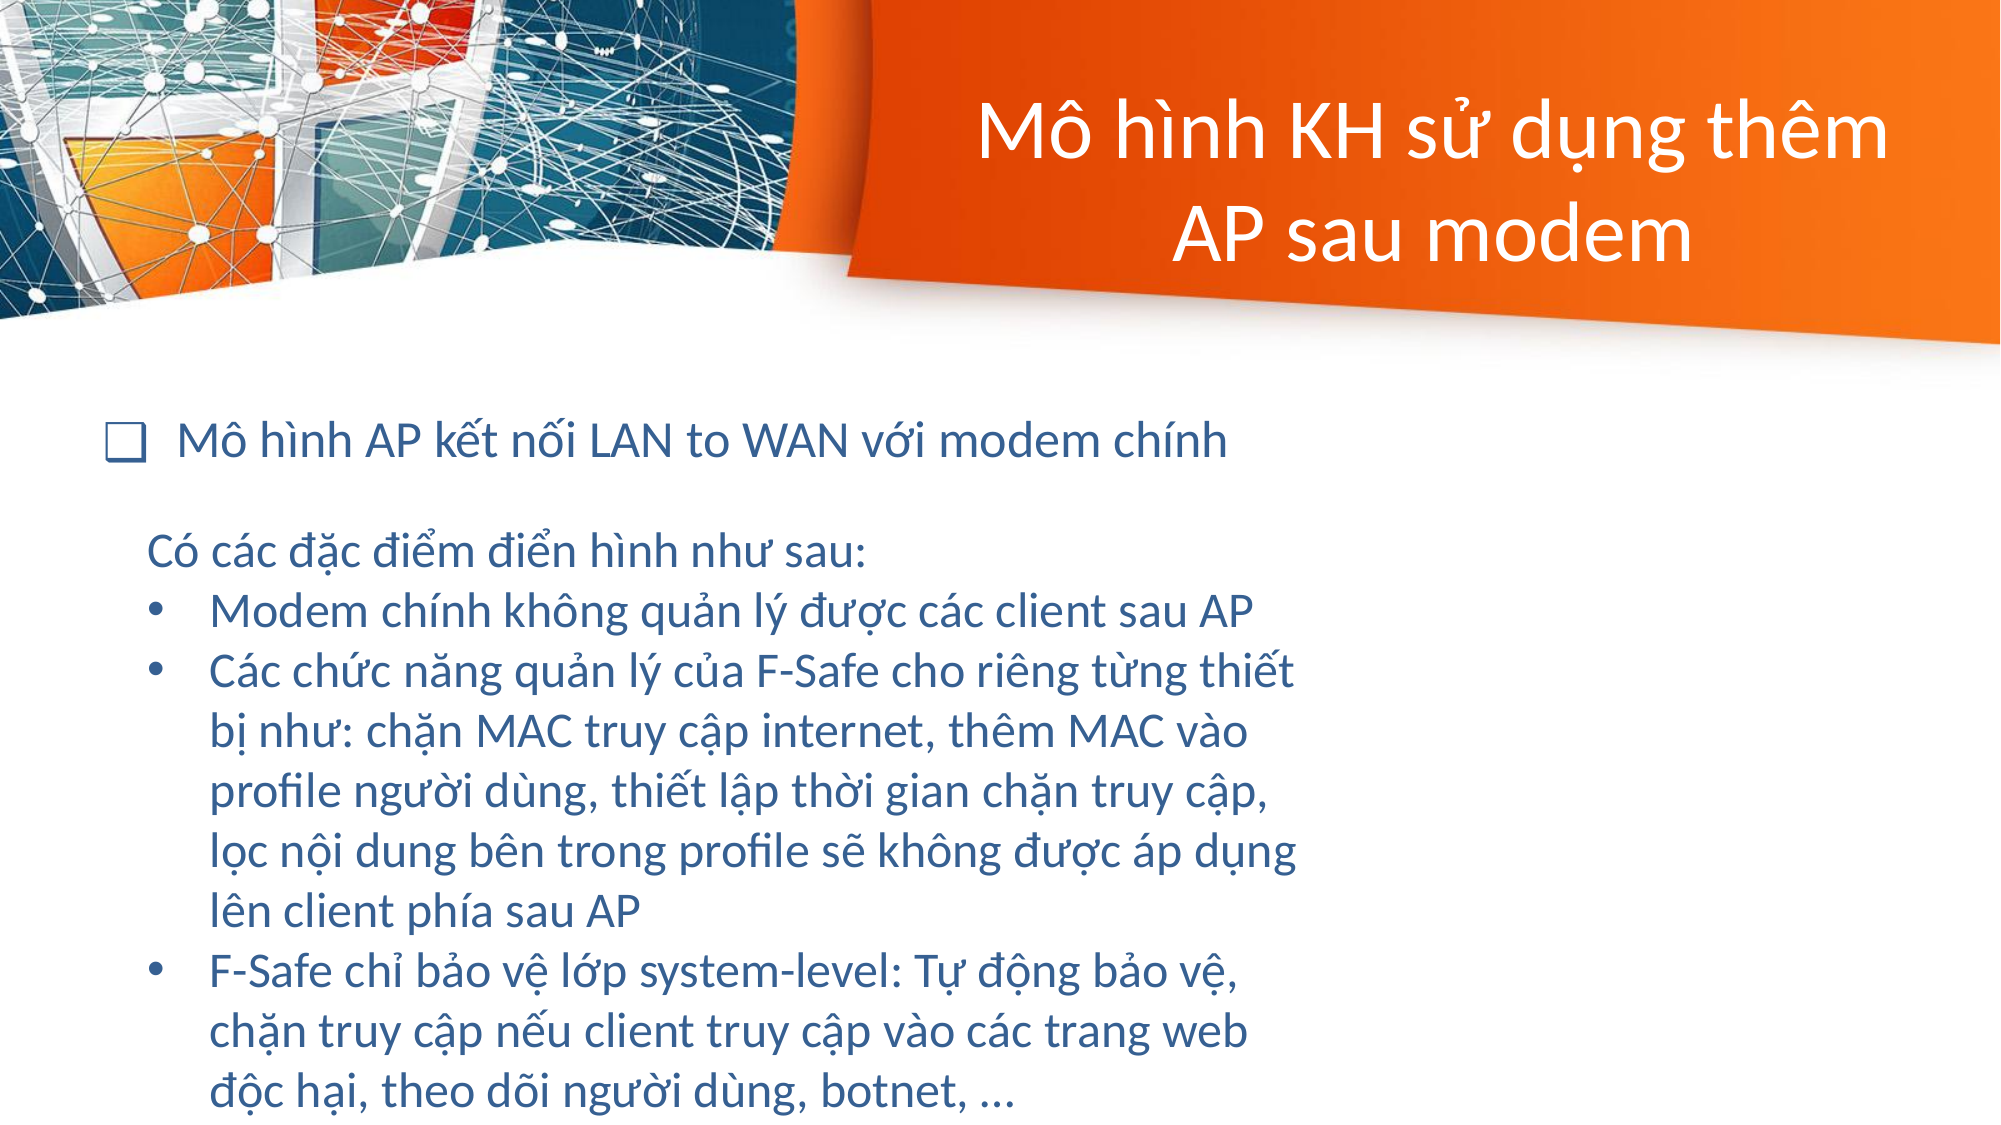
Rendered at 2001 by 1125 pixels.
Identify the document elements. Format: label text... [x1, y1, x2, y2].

list Mô hình AP kết nối LAN to WAN với modem chính [81, 395, 1301, 496]
text_box Có các đặc điểm điển hình như sau: Modem chính không quản lý được các client sau AP Các chức năng quản lý của F-Safe cho riêng từng thiết bị như: chặn MAC truy cập internet, thêm MAC vào profile người dùng, thiết lập thời gian chặn truy cập, lọc nội dung bên trong profile sẽ không được áp dụng lên client phía sau AP F-Safe chỉ bảo vệ lớp system-level: Tự động bảo vệ, chặn truy cập nếu client truy cập vào các trang web độc hại, theo dõi người dùng, botnet, … [127, 507, 1330, 1125]
title Mô hình KH sử dụng thêm AP sau modem [899, 61, 1969, 290]
picture [0, 0, 2001, 1125]
